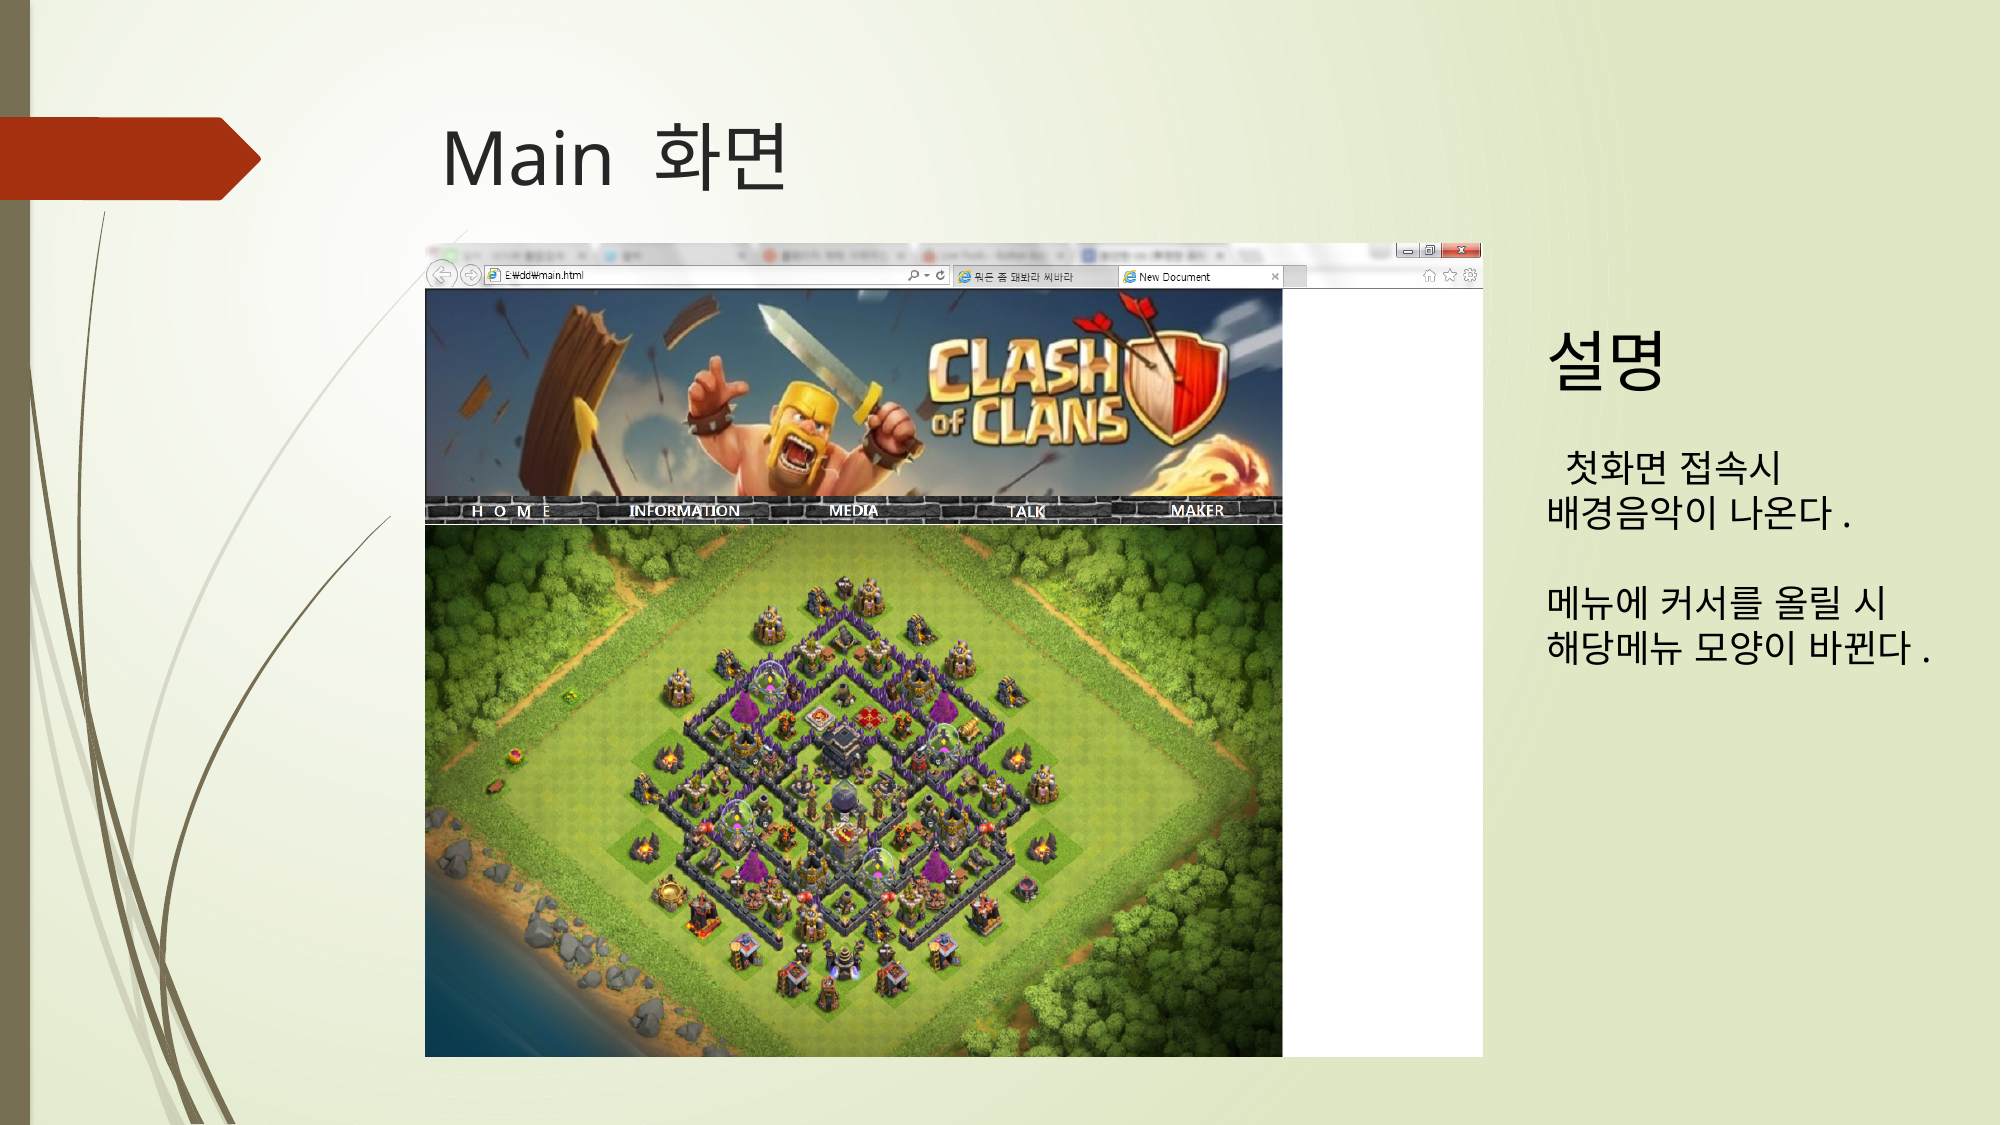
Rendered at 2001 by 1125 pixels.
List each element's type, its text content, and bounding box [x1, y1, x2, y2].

picture [425, 243, 1483, 1057]
title Main 화면 [425, 102, 1888, 313]
text_box 설명 첫화면 접속시 배경음악이 나온다. 메뉴에 커서를 올릴 시 해당메뉴 모양이 바뀐다. [1531, 312, 1947, 678]
